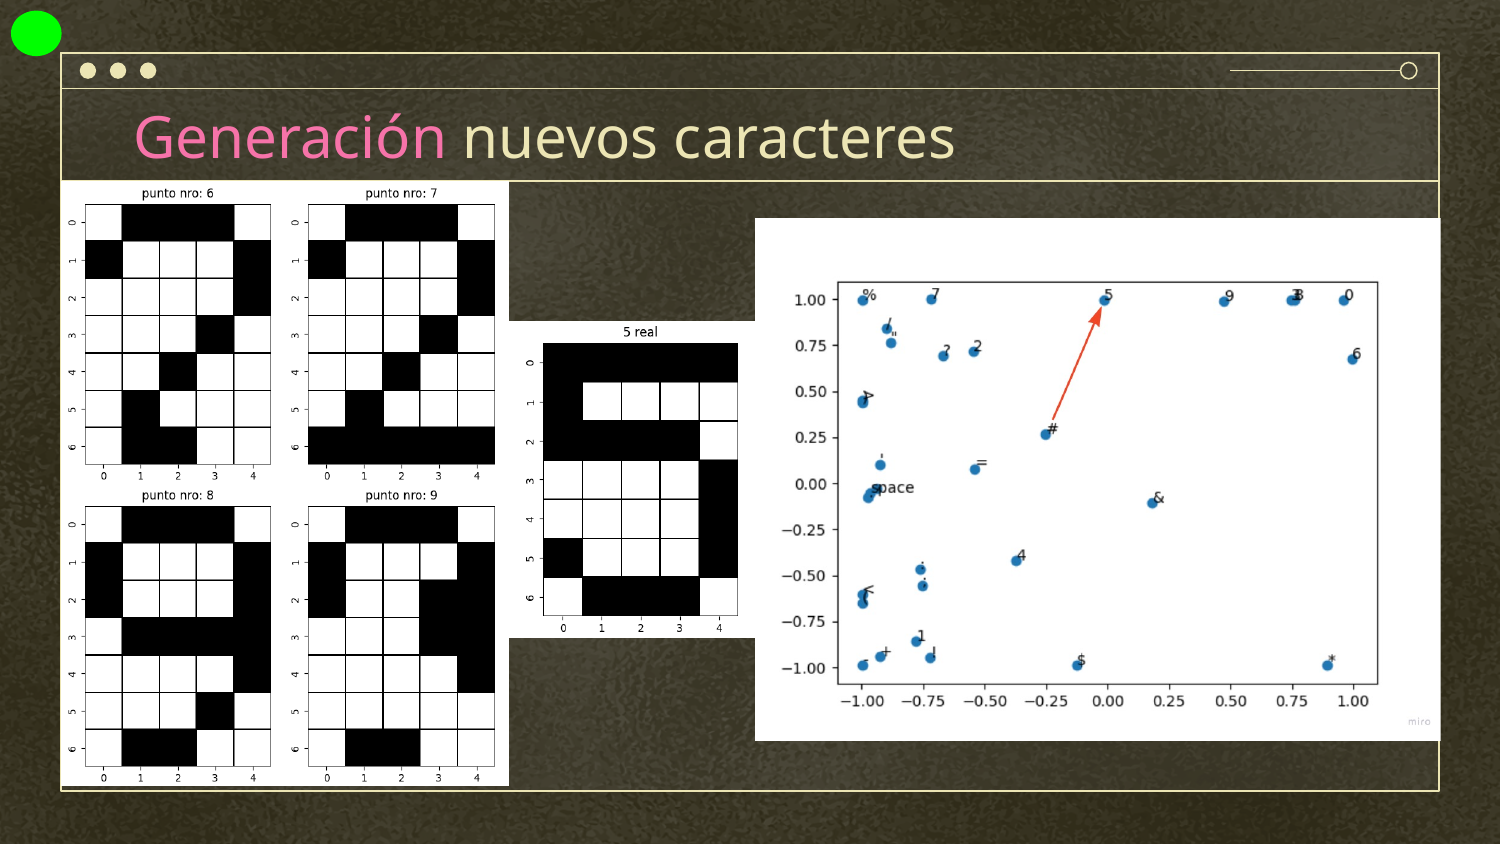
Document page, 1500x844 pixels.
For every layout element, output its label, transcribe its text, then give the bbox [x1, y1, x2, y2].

title Generación nuevos caracteres [118, 88, 1382, 182]
picture [61, 180, 1441, 786]
text_box [10, 10, 62, 57]
